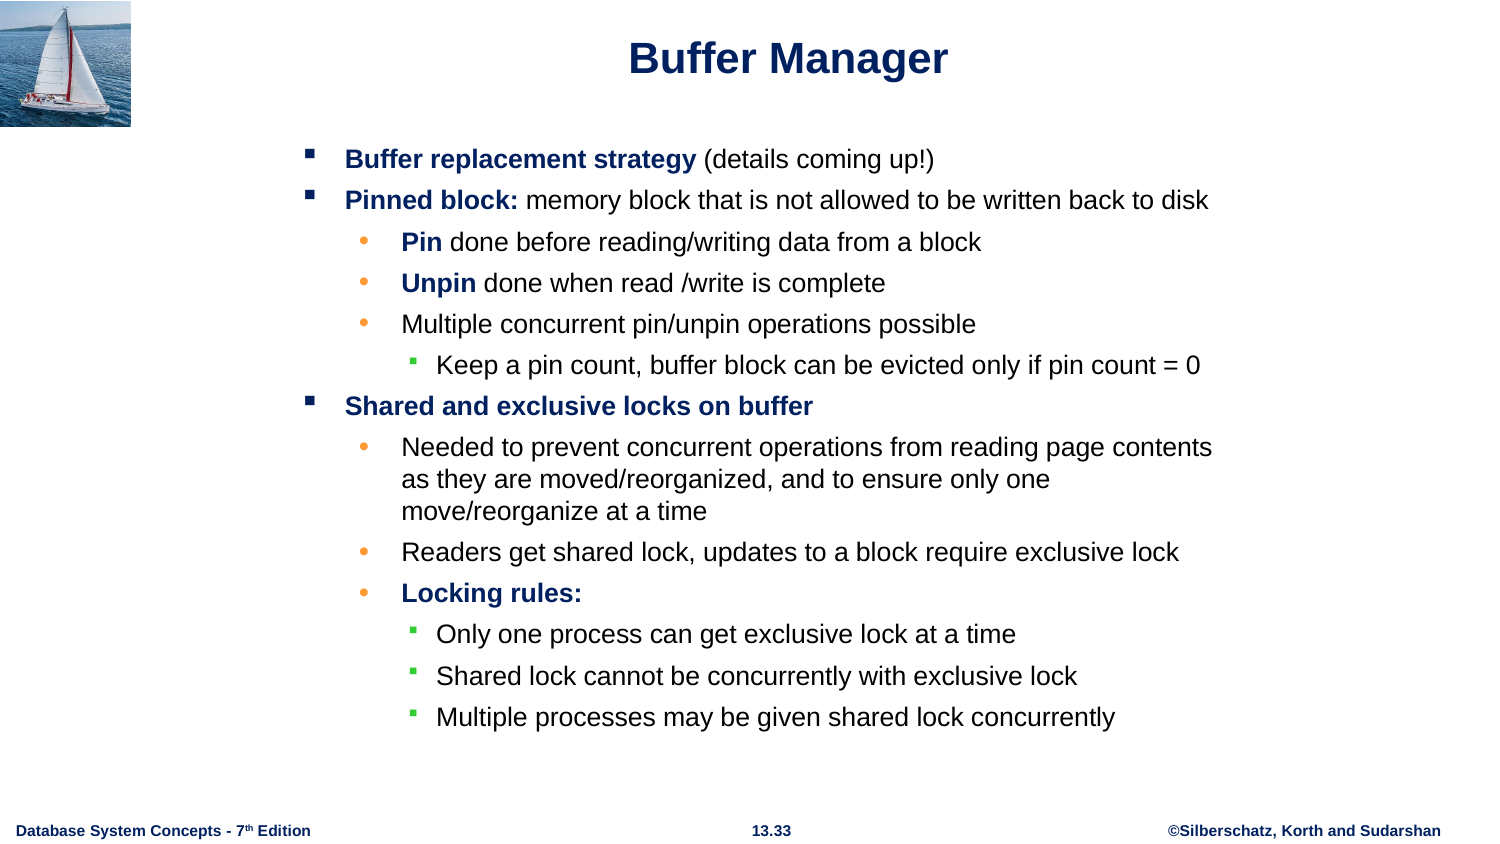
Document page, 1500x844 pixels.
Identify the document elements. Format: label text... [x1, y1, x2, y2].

title Buffer Manager [125, 14, 1452, 90]
list Buffer replacement strategy (details coming up!) Pinned block: memory block that is not allowed to be written back to disk Pin done before reading/writing data from a block Unpin done when read /write is complete Multiple concurrent pin/unpin operations possible Keep a pin count, buffer block can be evicted only if pin count = 0 Shared and exclusive locks on buffer Needed to prevent concurrent operations from reading page contents as they are moved/reorganized, and to ensure only one move/reorganize at a time Readers get shared lock, updates to a block require exclusive lock Locking rules: Only one process can get exclusive lock at a time Shared lock cannot be concurrently with exclusive lock Multiple processes may be given shared lock concurrently [287, 134, 1231, 738]
picture [0, 1, 131, 127]
